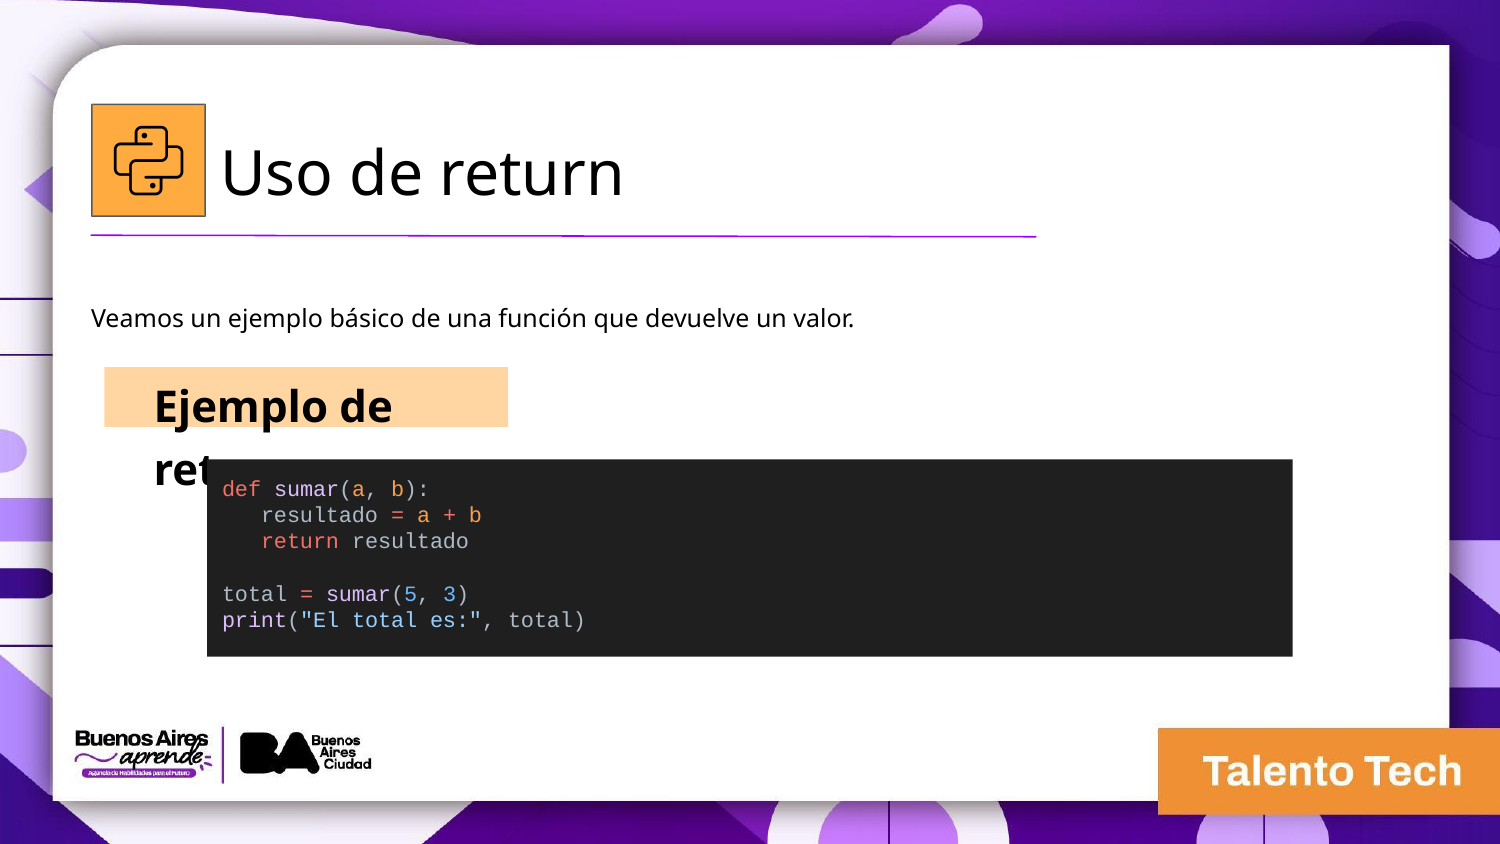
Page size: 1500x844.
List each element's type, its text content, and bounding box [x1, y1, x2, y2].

text_box Uso de return [220, 118, 1421, 208]
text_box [90, 103, 207, 218]
text_box def sumar(a, b): resultado = a + b return resultado total = sumar(5, 3) print("El total es:", total) [207, 459, 1293, 657]
text_box Ejemplo de return: [153, 437, 482, 495]
text_box [0, 0, 1500, 844]
text_box Veamos un ejemplo básico de una función que devuelve un valor. [91, 296, 1421, 333]
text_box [104, 363, 509, 428]
picture [104, 115, 193, 205]
